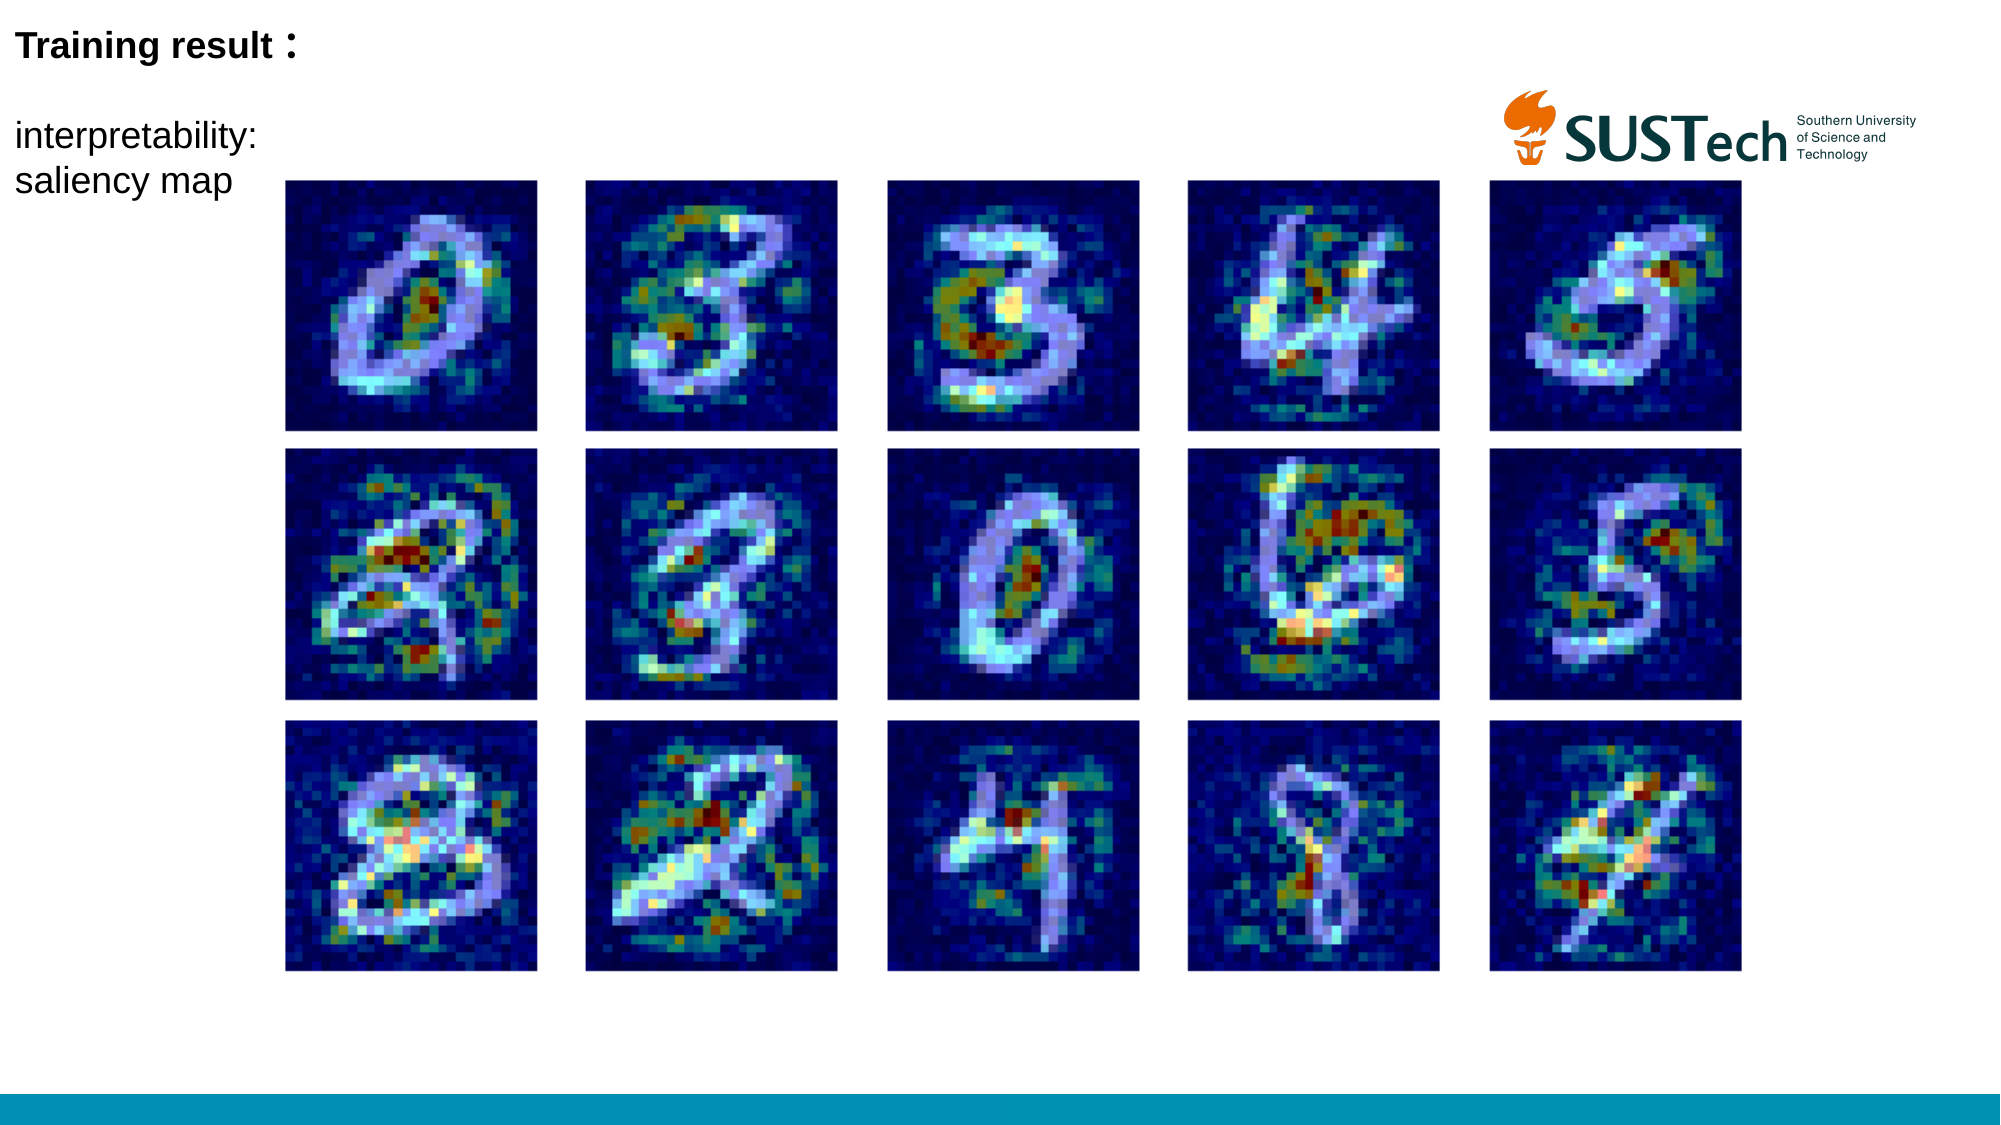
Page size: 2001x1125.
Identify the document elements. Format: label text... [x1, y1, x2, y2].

text_box [0, 1094, 2000, 1125]
picture [270, 90, 1916, 987]
text_box Training result： interpretability: saliency map [0, 13, 1000, 858]
